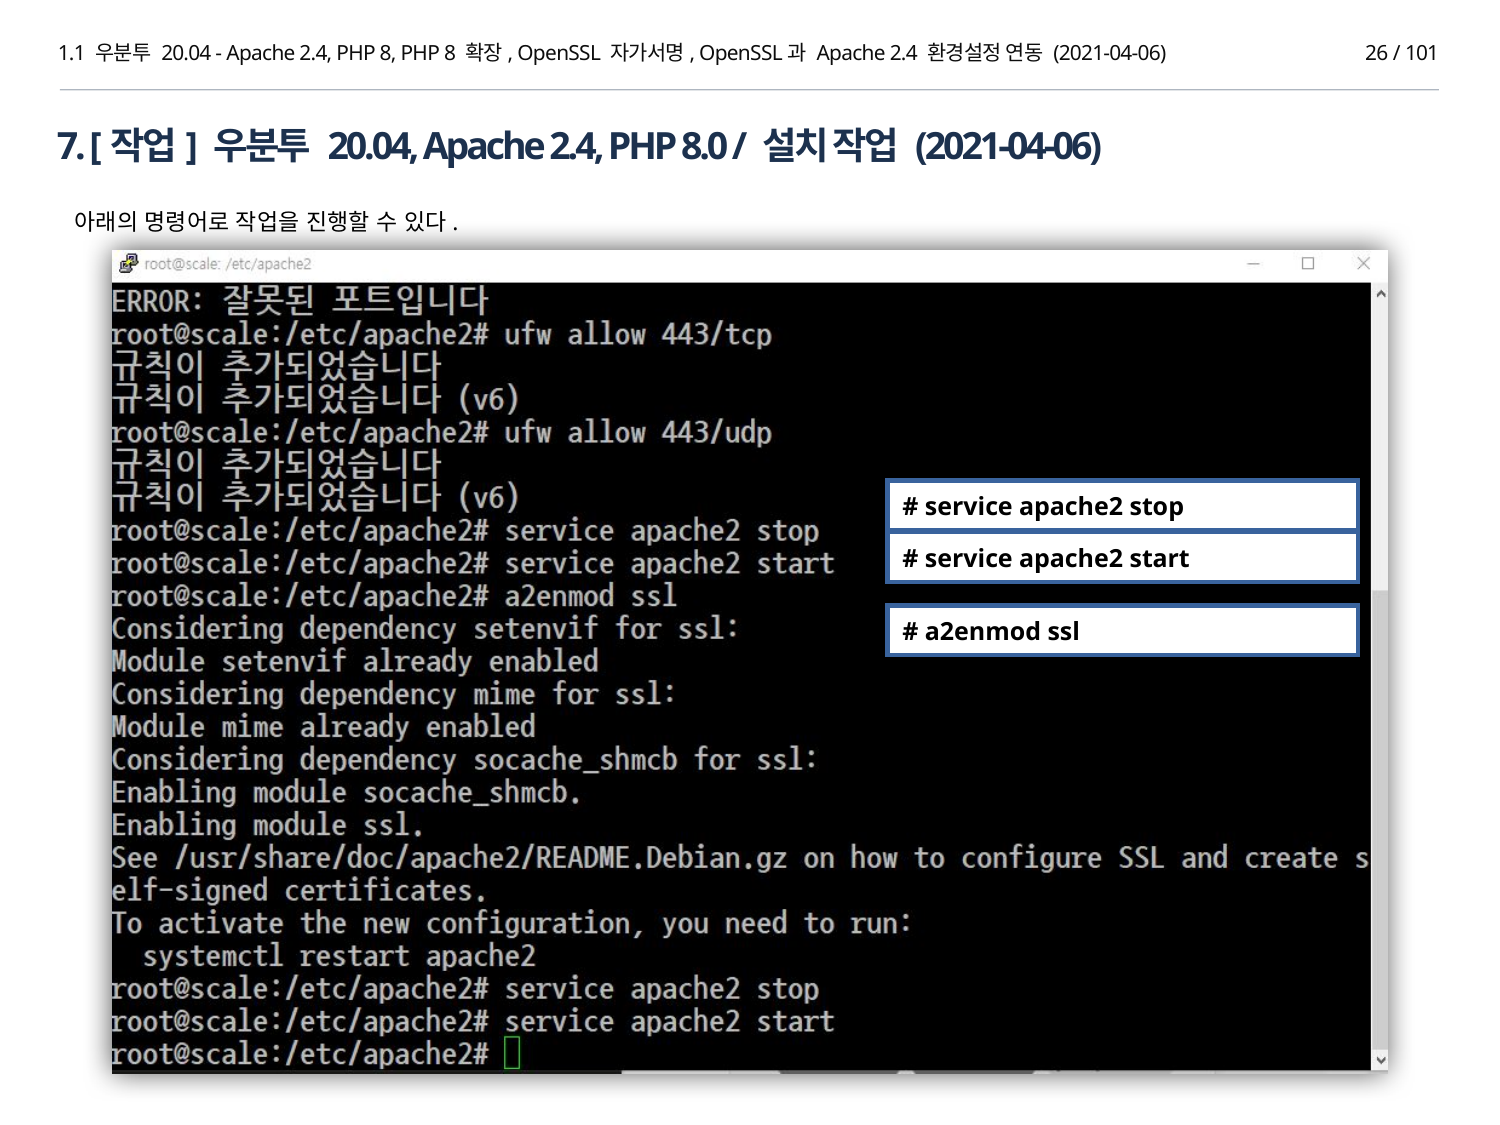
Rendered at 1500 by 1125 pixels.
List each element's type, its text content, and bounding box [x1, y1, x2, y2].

text_box 1.1 우분투 20.04 - Apache 2.4, PHP 8, PHP 8 확장, OpenSSL 자가서명, OpenSSL과 Apache 2.4 환경설정 연동 (2021-04-06) [43, 32, 1193, 72]
text_box 7. [작업] 우분투 20.04, Apache 2.4, PHP 8.0 / 설치 작업 (2021-04-06) [42, 114, 1439, 211]
picture [112, 250, 1388, 1074]
text_box 아래의 명령어로 작업을 진행할 수 있다. [59, 192, 1450, 250]
text_box 26 / 101 [1193, 31, 1454, 75]
